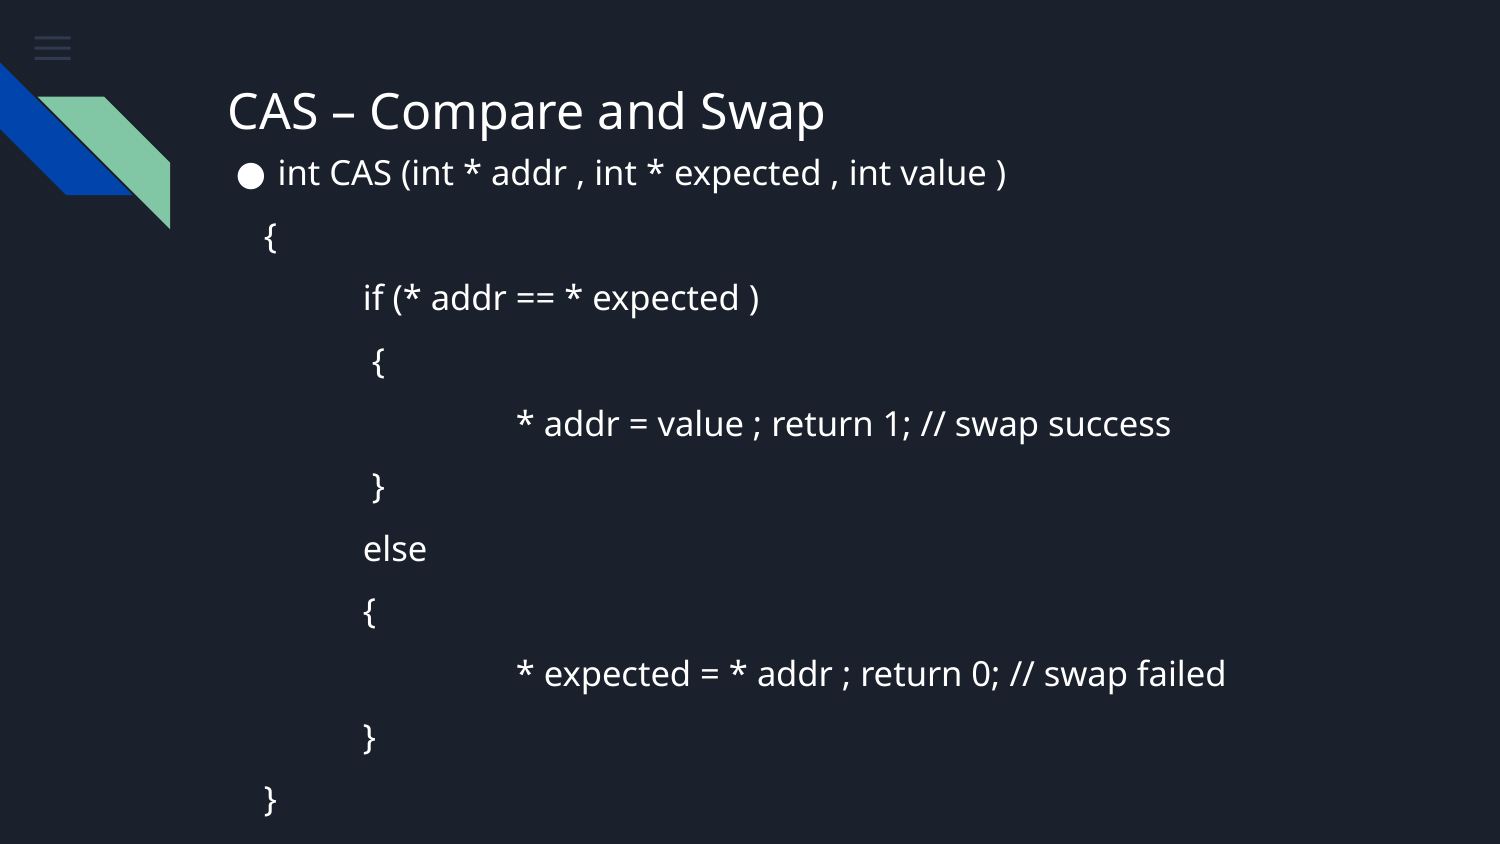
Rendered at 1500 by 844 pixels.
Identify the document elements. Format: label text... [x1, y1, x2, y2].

list int CAS (int * addr , int * expected , int value ) { if (* addr == * expected ) { * addr = value ; return 1; // swap success } else { * expected = * addr ; return 0; // swap failed } } [212, 129, 1368, 844]
title CAS – Compare and Swap [212, 64, 1368, 129]
